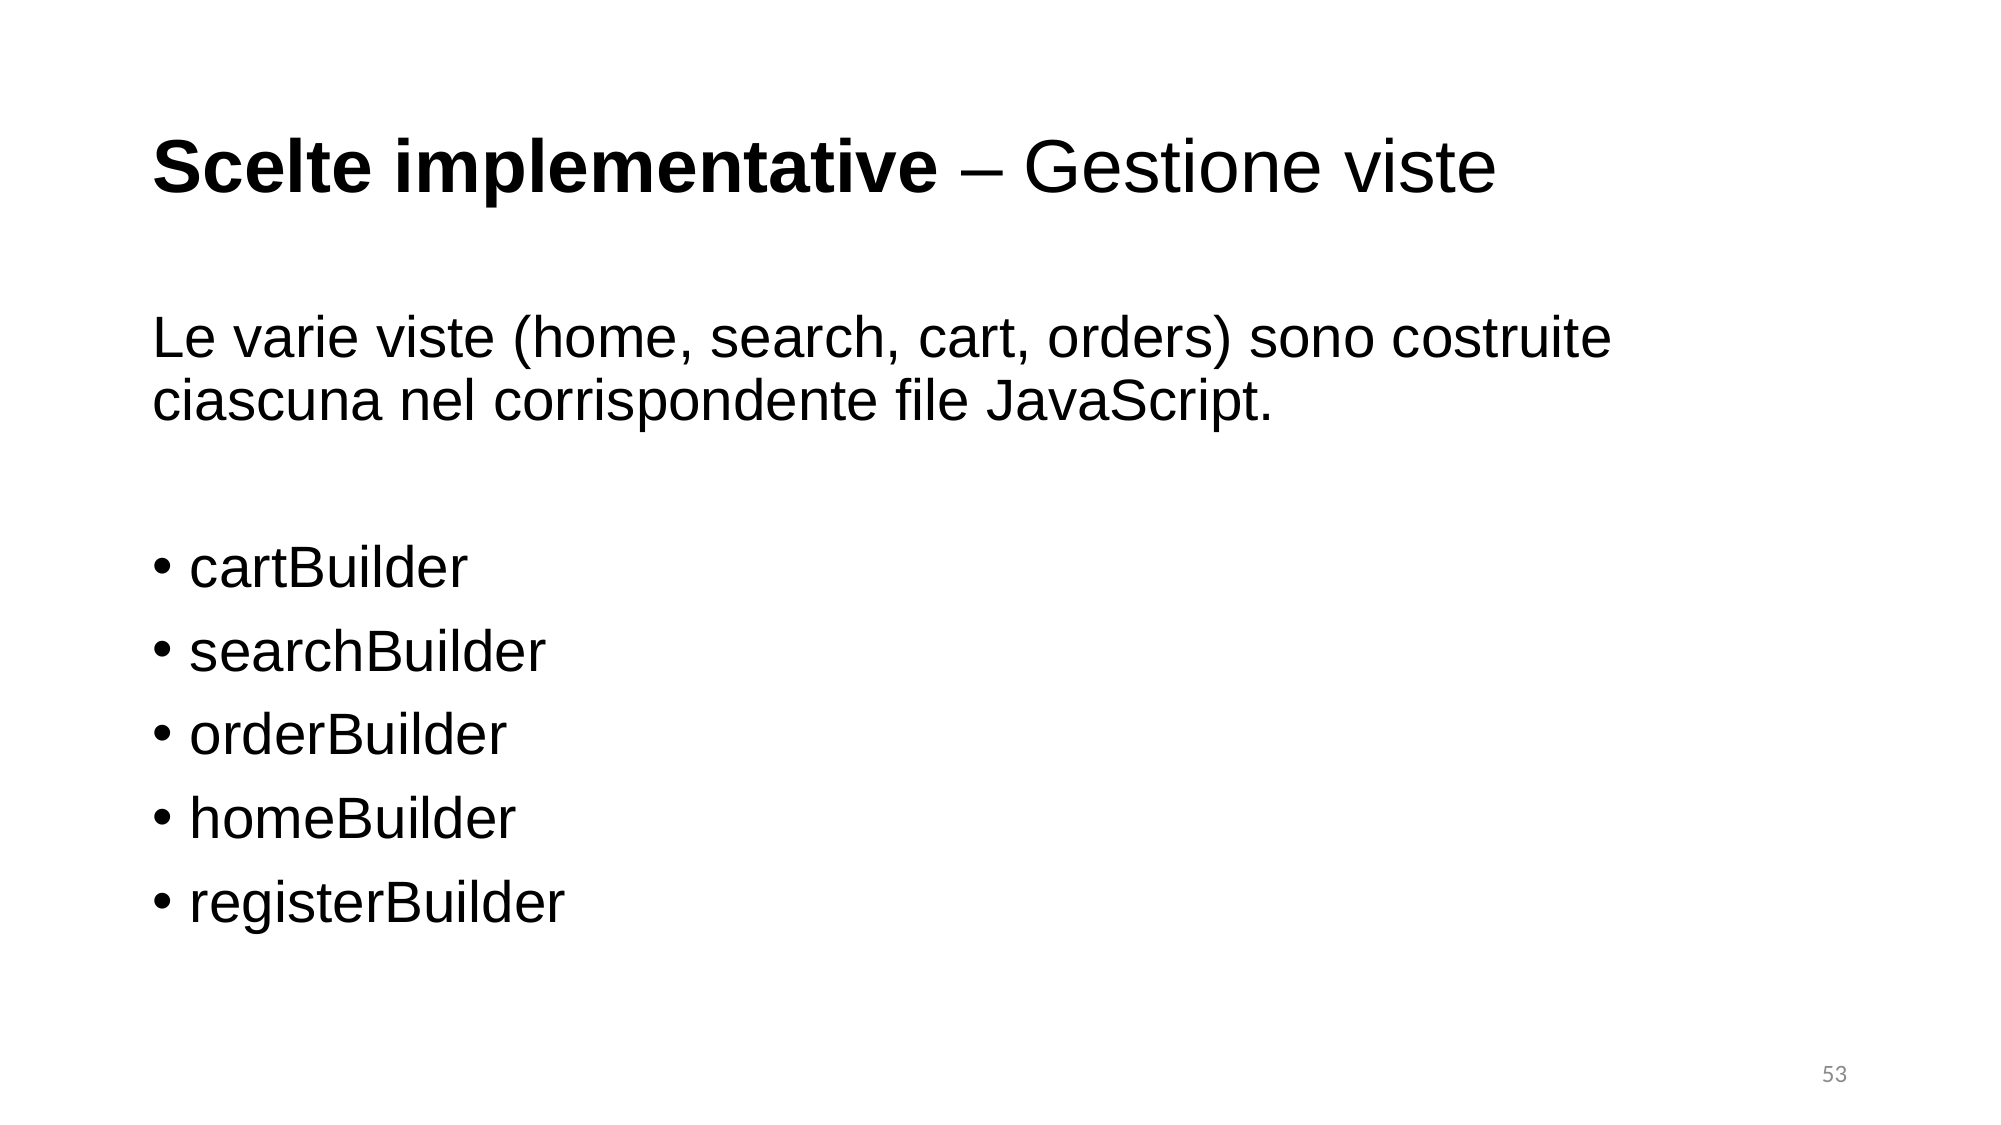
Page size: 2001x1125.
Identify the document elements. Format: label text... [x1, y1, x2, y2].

list Le varie viste (home, search, cart, orders) sono costruite ciascuna nel corrispondente file JavaScript. cartBuilder searchBuilder orderBuilder homeBuilder registerBuilder [137, 299, 1863, 1014]
slide_number 53 [1412, 1042, 1863, 1103]
title Scelte implementative – Gestione viste [137, 59, 1863, 278]
